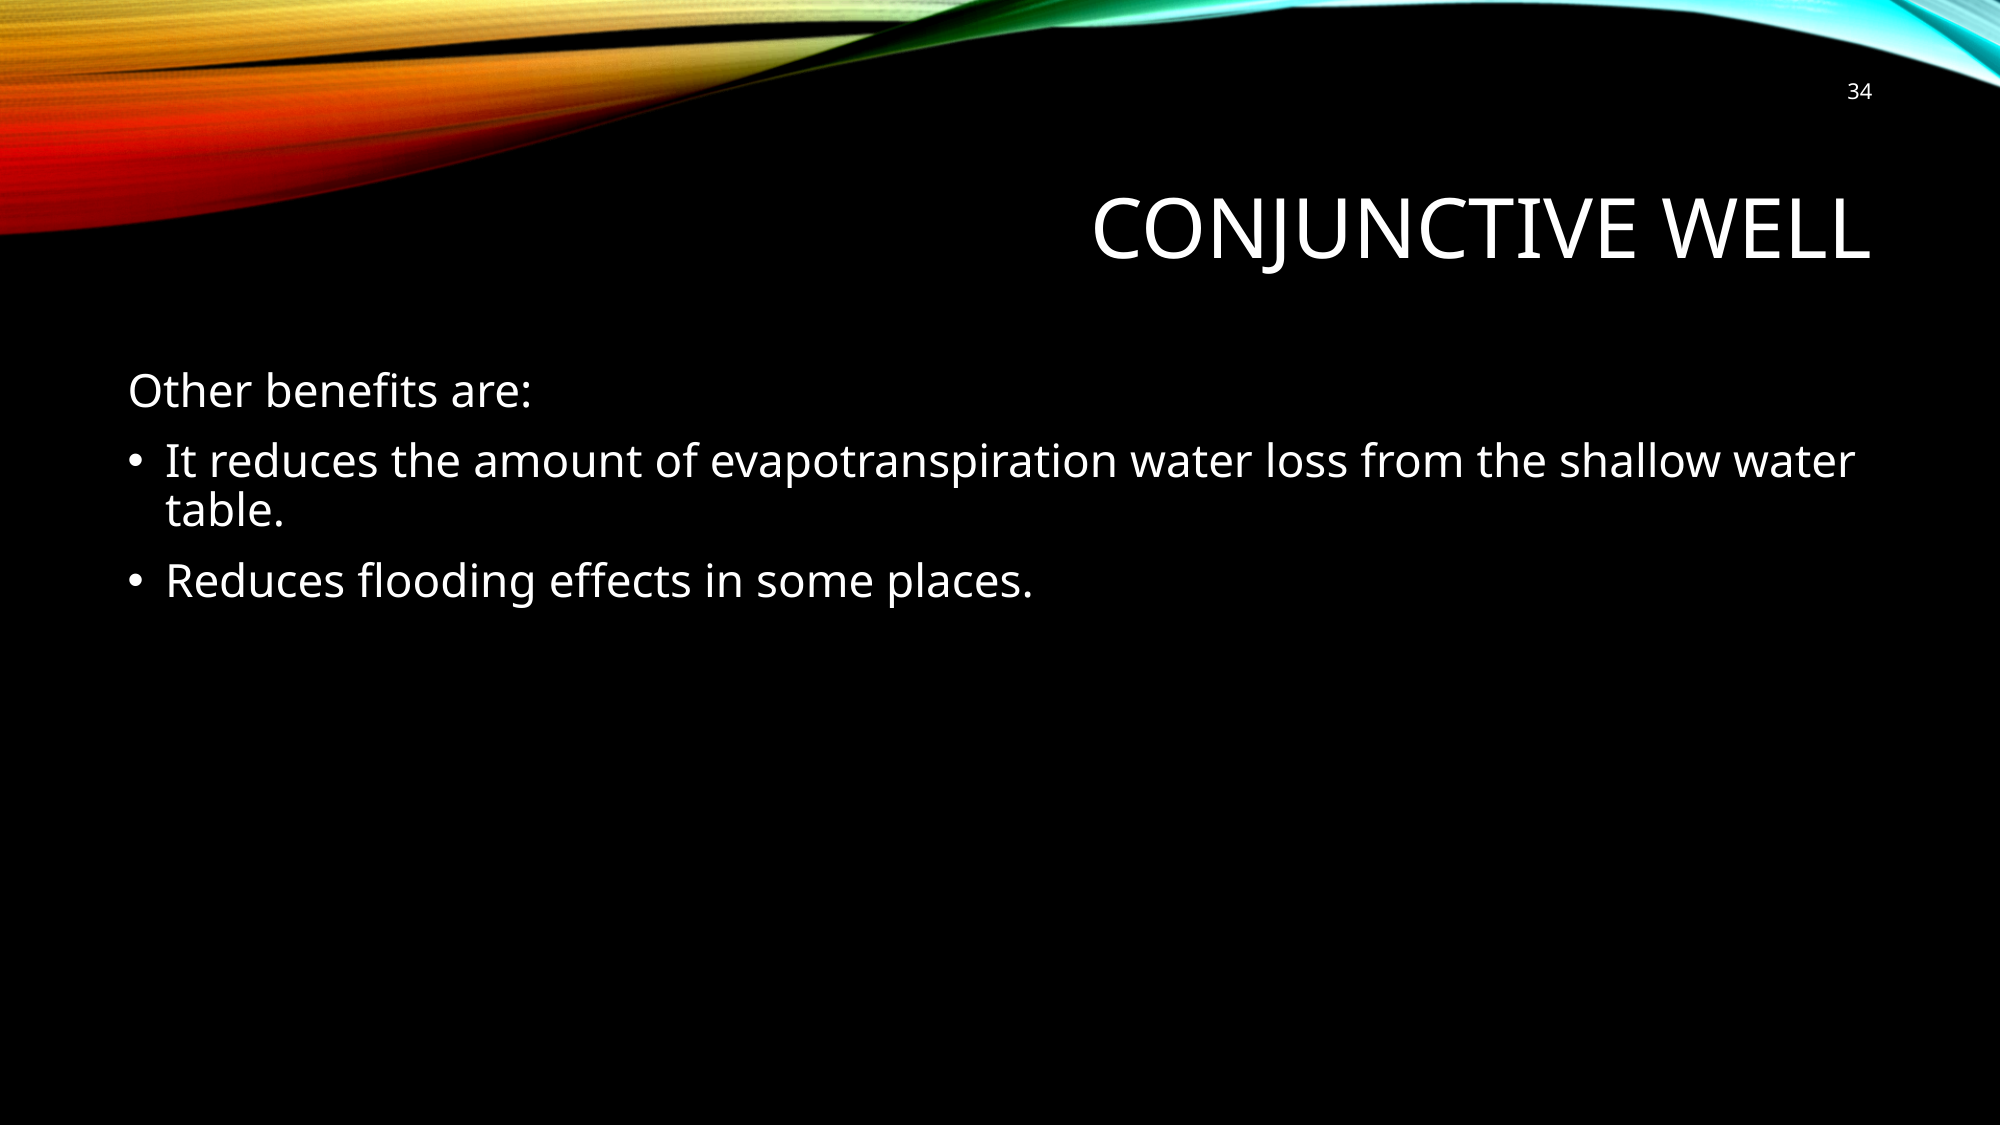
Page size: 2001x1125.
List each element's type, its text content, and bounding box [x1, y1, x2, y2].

list Other benefits are: It reduces the amount of evapotranspiration water loss from the shallow water table. Reduces flooding effects in some places. [112, 360, 1888, 1021]
title Conjunctive well [474, 125, 1888, 338]
slide_number 34 [1437, 62, 1888, 123]
picture [0, 0, 2000, 237]
